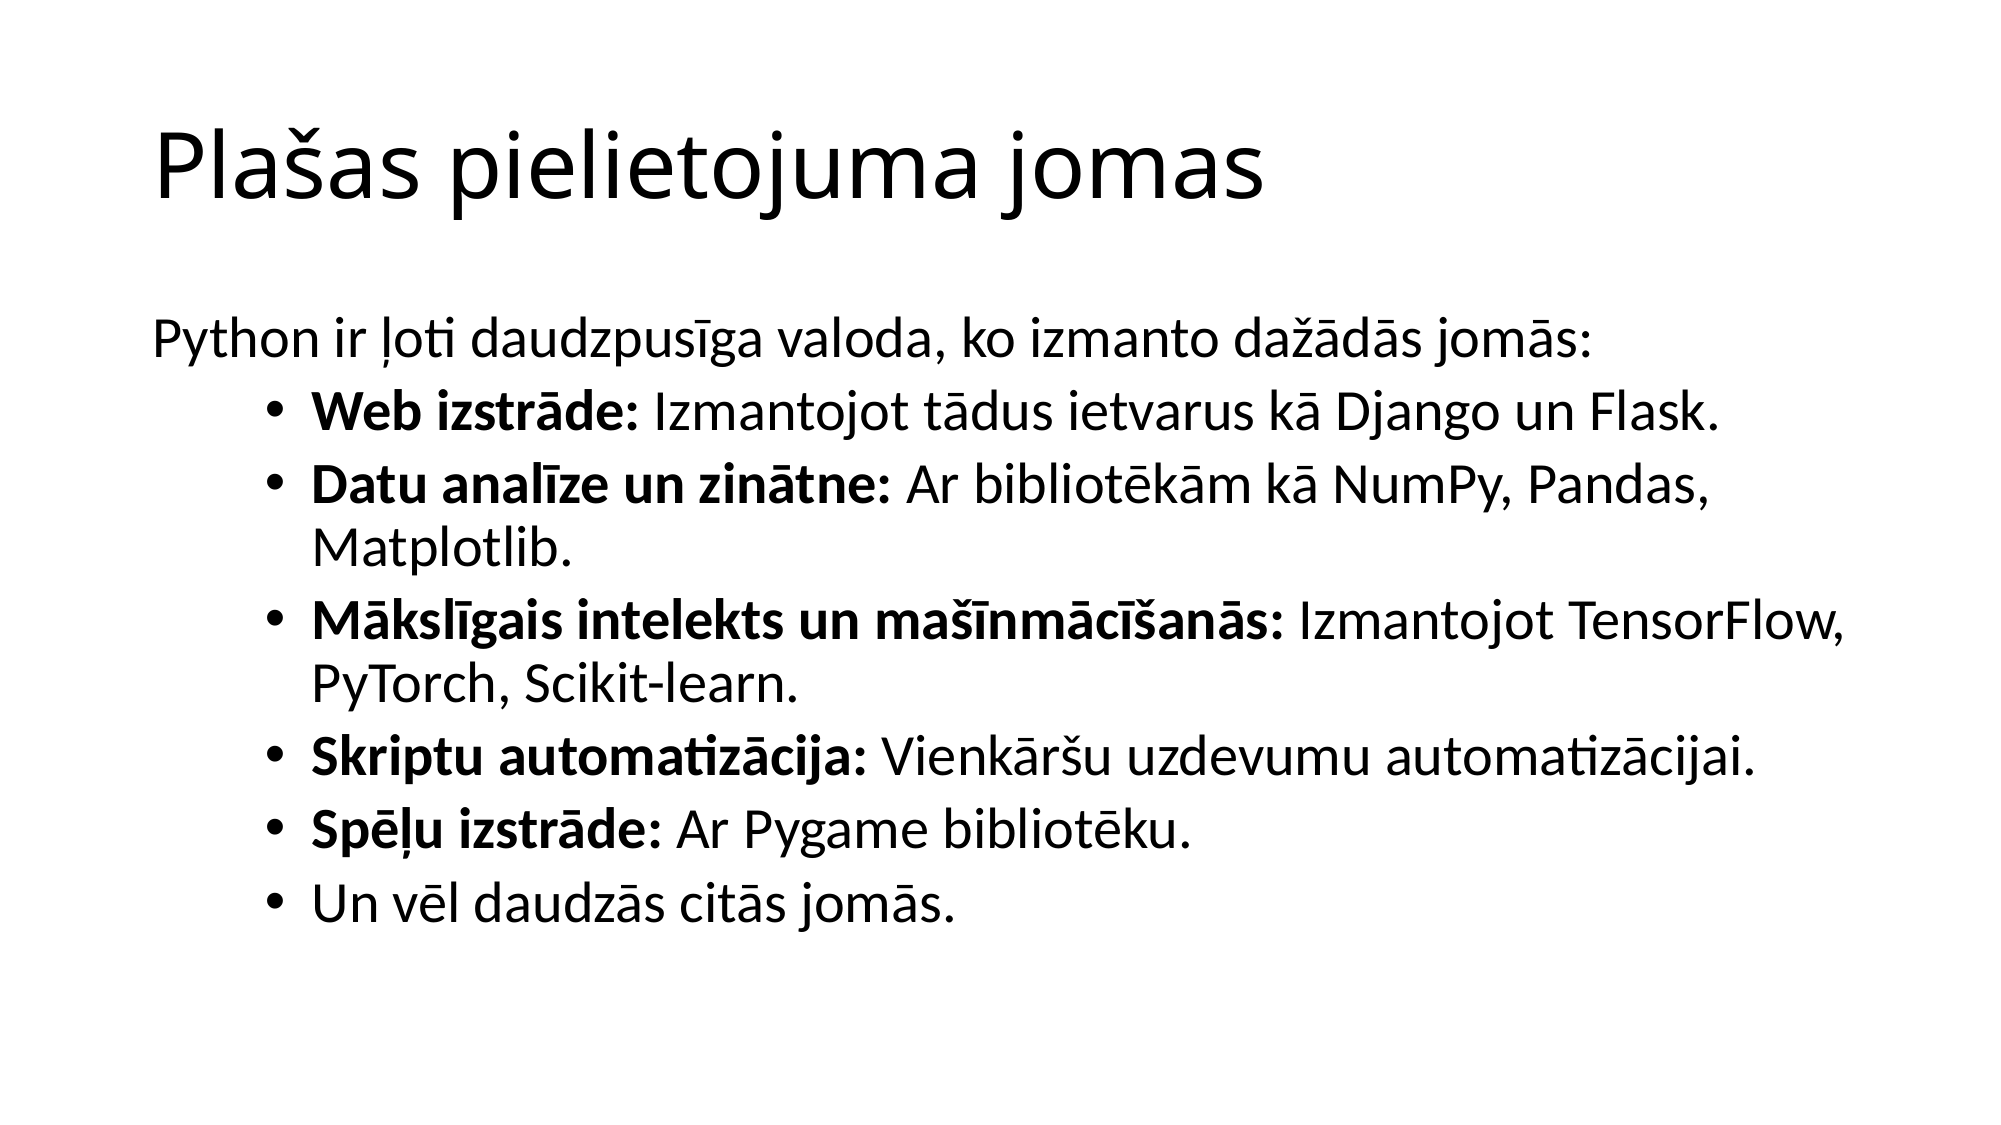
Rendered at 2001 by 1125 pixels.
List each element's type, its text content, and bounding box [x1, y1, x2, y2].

title Plašas pielietojuma jomas [137, 59, 1863, 278]
list Python ir ļoti daudzpusīga valoda, ko izmanto dažādās jomās: Web izstrāde: Izmantojot tādus ietvarus kā Django un Flask. Datu analīze un zinātne: Ar bibliotēkām kā NumPy, Pandas, Matplotlib. Mākslīgais intelekts un mašīnmācīšanās: Izmantojot TensorFlow, PyTorch, Scikit-learn. Skriptu automatizācija: Vienkāršu uzdevumu automatizācijai. Spēļu izstrāde: Ar Pygame bibliotēku. Un vēl daudzās citās jomās. [137, 299, 1863, 1014]
